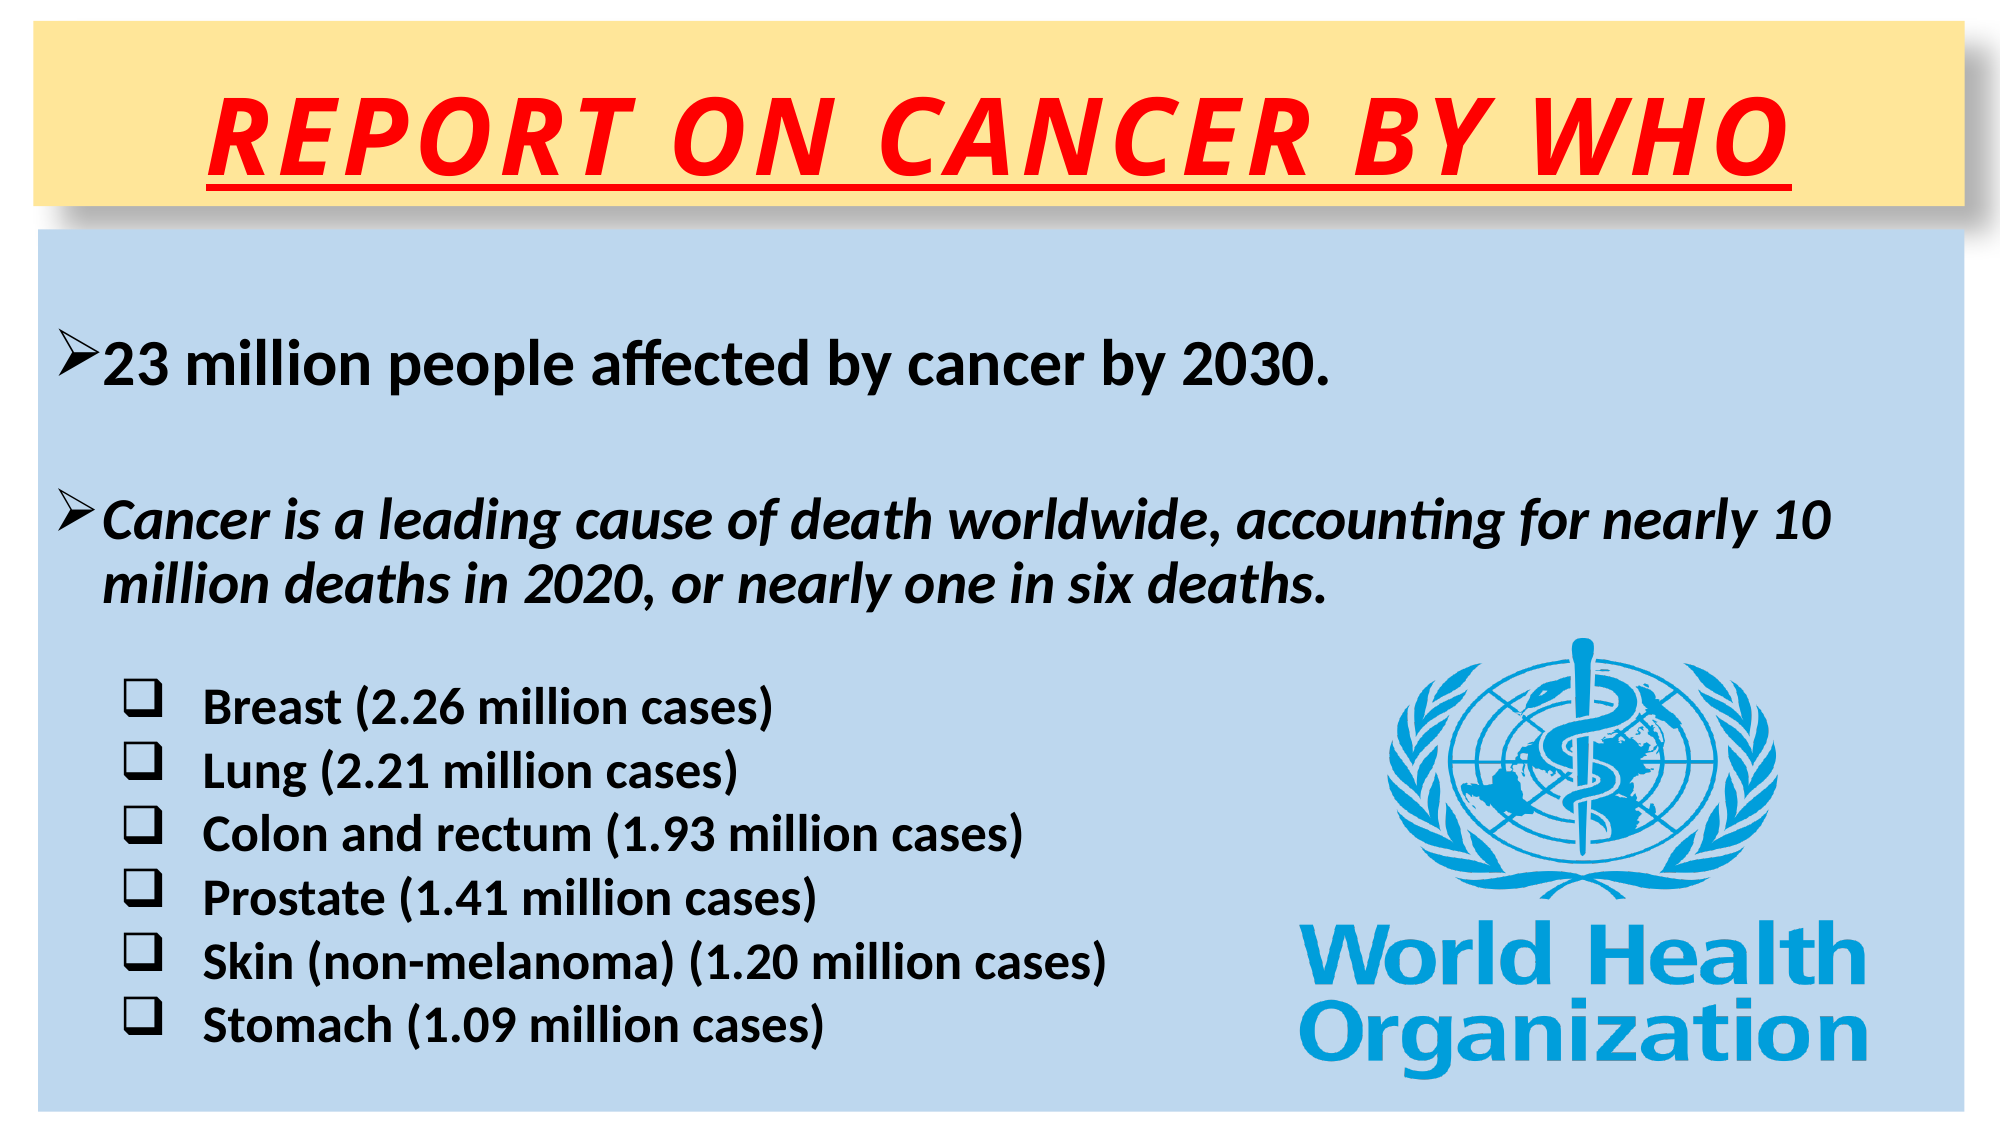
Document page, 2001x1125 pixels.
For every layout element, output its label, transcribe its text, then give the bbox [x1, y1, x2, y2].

picture [1297, 635, 1869, 1082]
title REPORT ON CANCER BY WHO [33, 20, 1965, 207]
subtitle 23 million people affected by cancer by 2030. Cancer is a leading cause of death worldwide, accounting for nearly 10 million deaths in 2020, or nearly one in six deaths. Breast (2.26 million cases) Lung (2.21 million cases) Colon and rectum (1.93 million cases) Prostate (1.41 million cases) Skin (non-melanoma) (1.20 million cases) Stomach (1.09 million cases) [38, 229, 1965, 1112]
